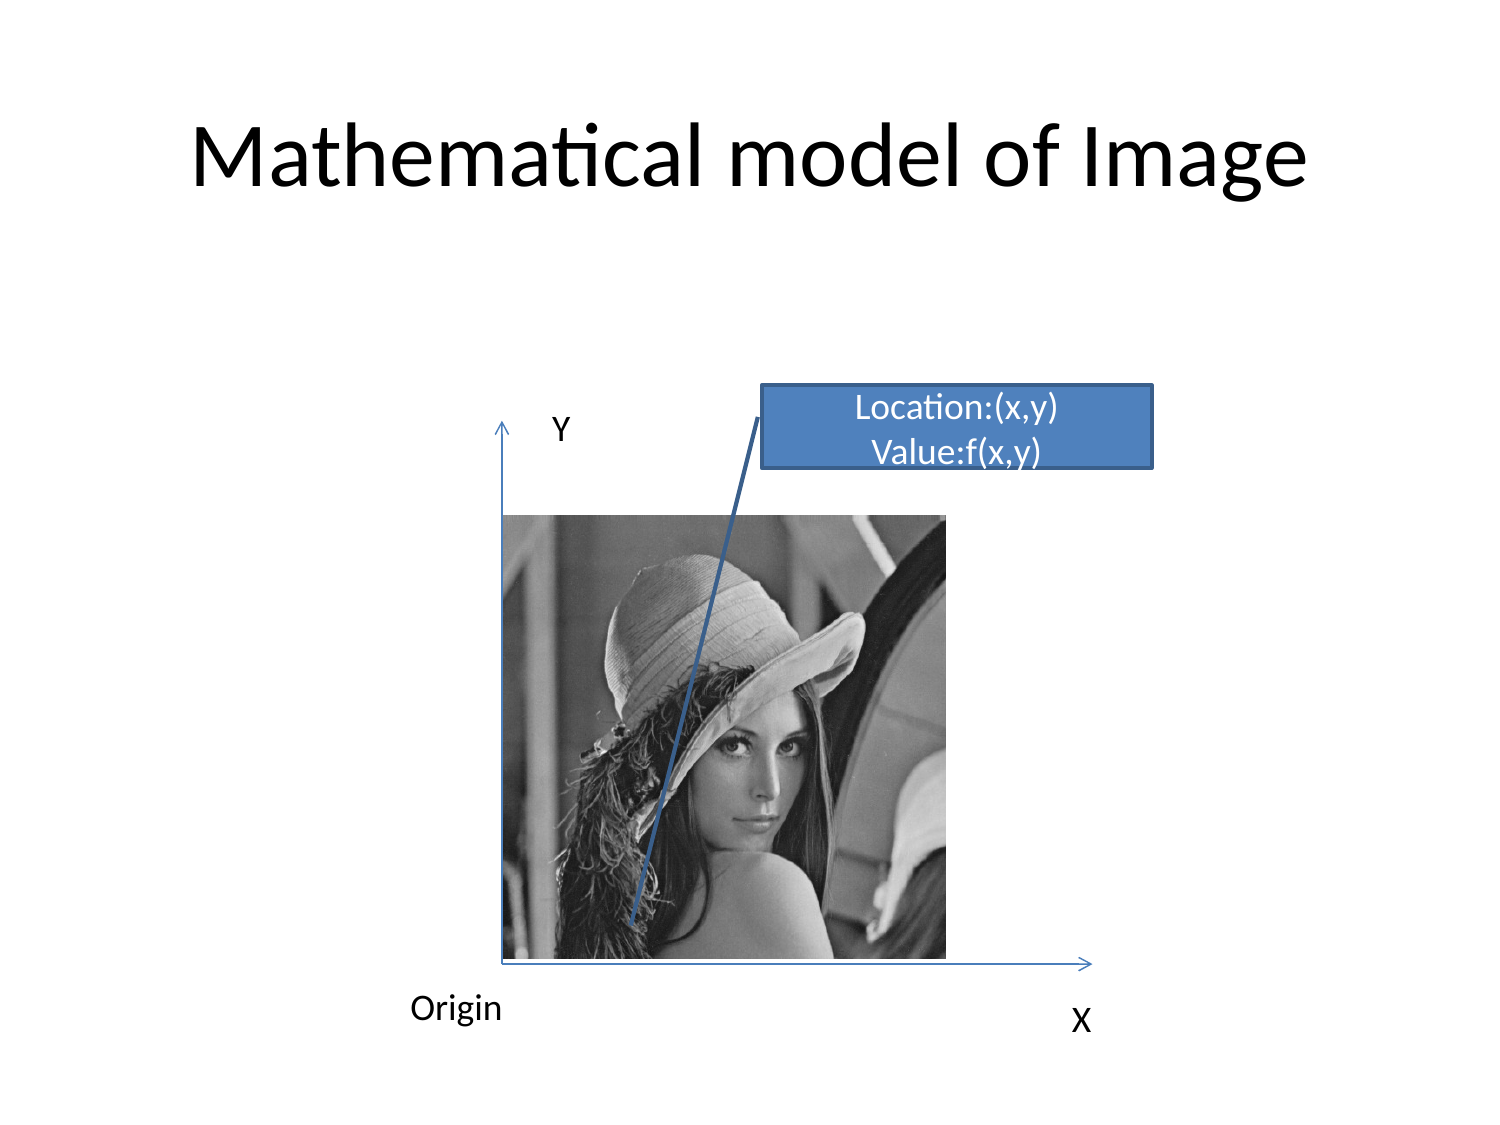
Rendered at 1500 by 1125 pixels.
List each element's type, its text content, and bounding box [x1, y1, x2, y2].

picture [503, 514, 946, 959]
text_box Location:(x,y) Value:f(x,y) [731, 383, 1154, 513]
text_box Origin [395, 975, 561, 1036]
text_box X [1057, 987, 1152, 1048]
text_box Y [537, 397, 620, 457]
title Mathematical model of Image [75, 56, 1425, 244]
